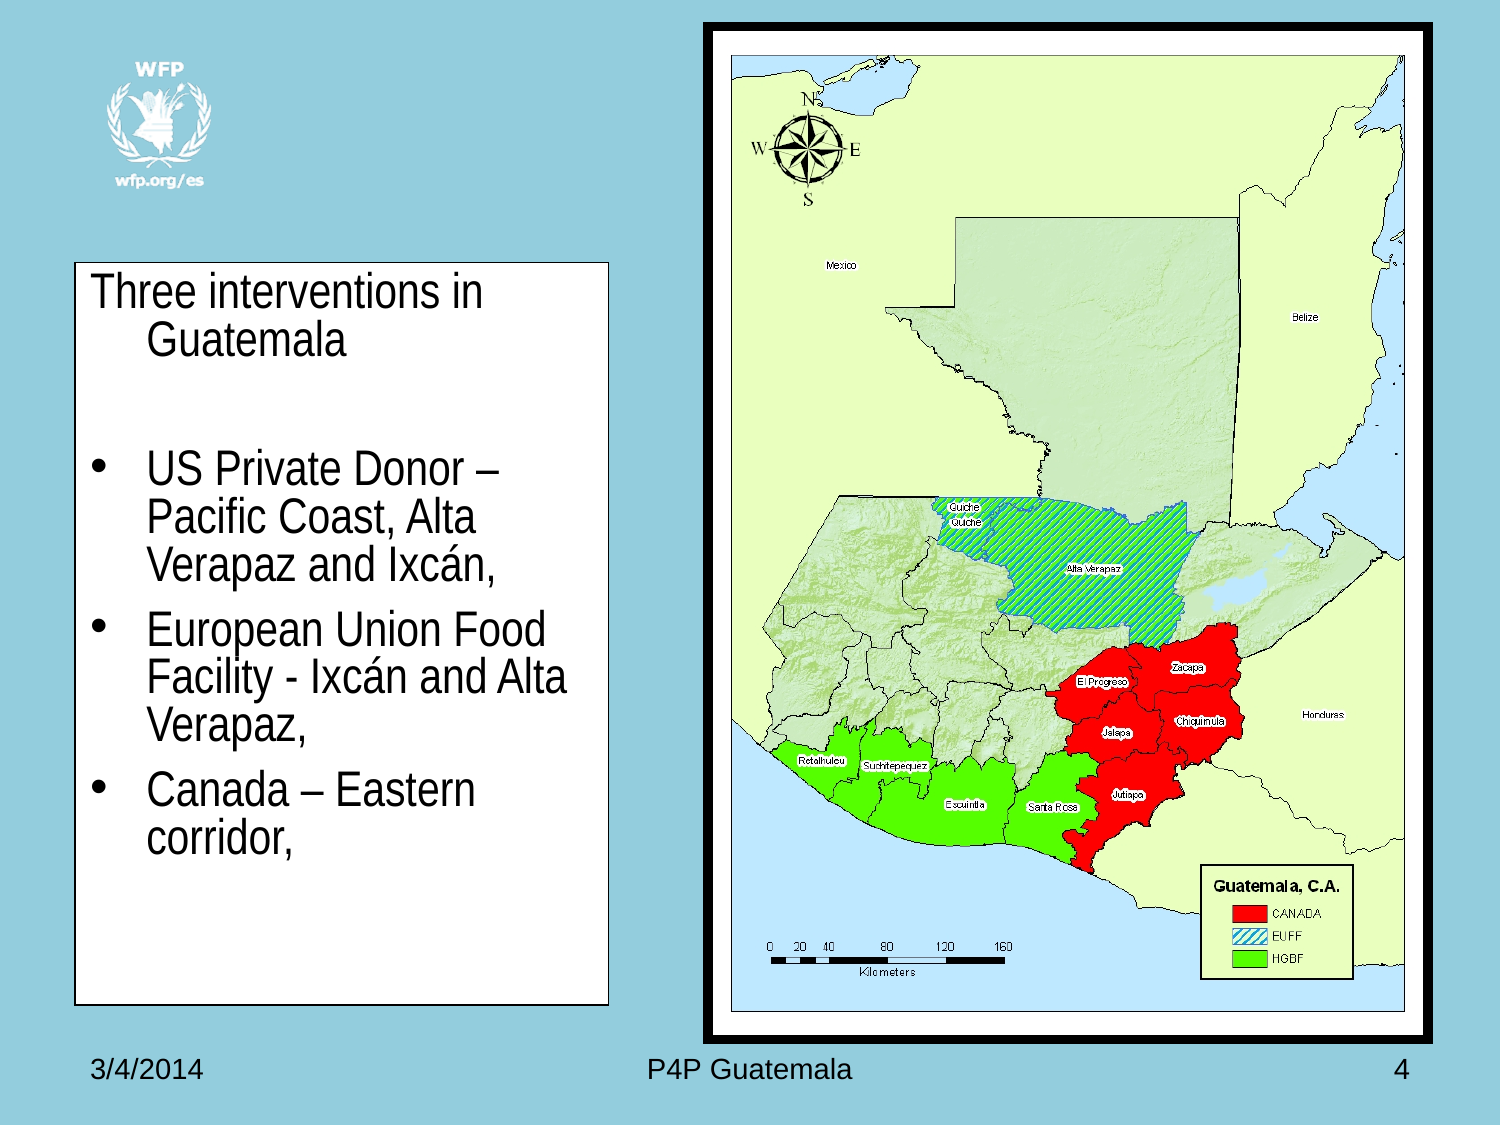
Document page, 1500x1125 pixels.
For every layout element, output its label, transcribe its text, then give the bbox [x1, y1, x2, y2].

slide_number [75, 1042, 425, 1103]
list Three interventions in Guatemala US Private Donor – Pacific Coast, Alta Verapaz and Ixcán, European Union Food Facility - Ixcán and Alta Verapaz, Canada – Eastern corridor, [74, 262, 609, 1006]
footer P4P Guatemala [512, 1042, 988, 1103]
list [712, 30, 1424, 1036]
picture [64, 30, 254, 221]
slide_number 4 [1074, 1042, 1425, 1103]
